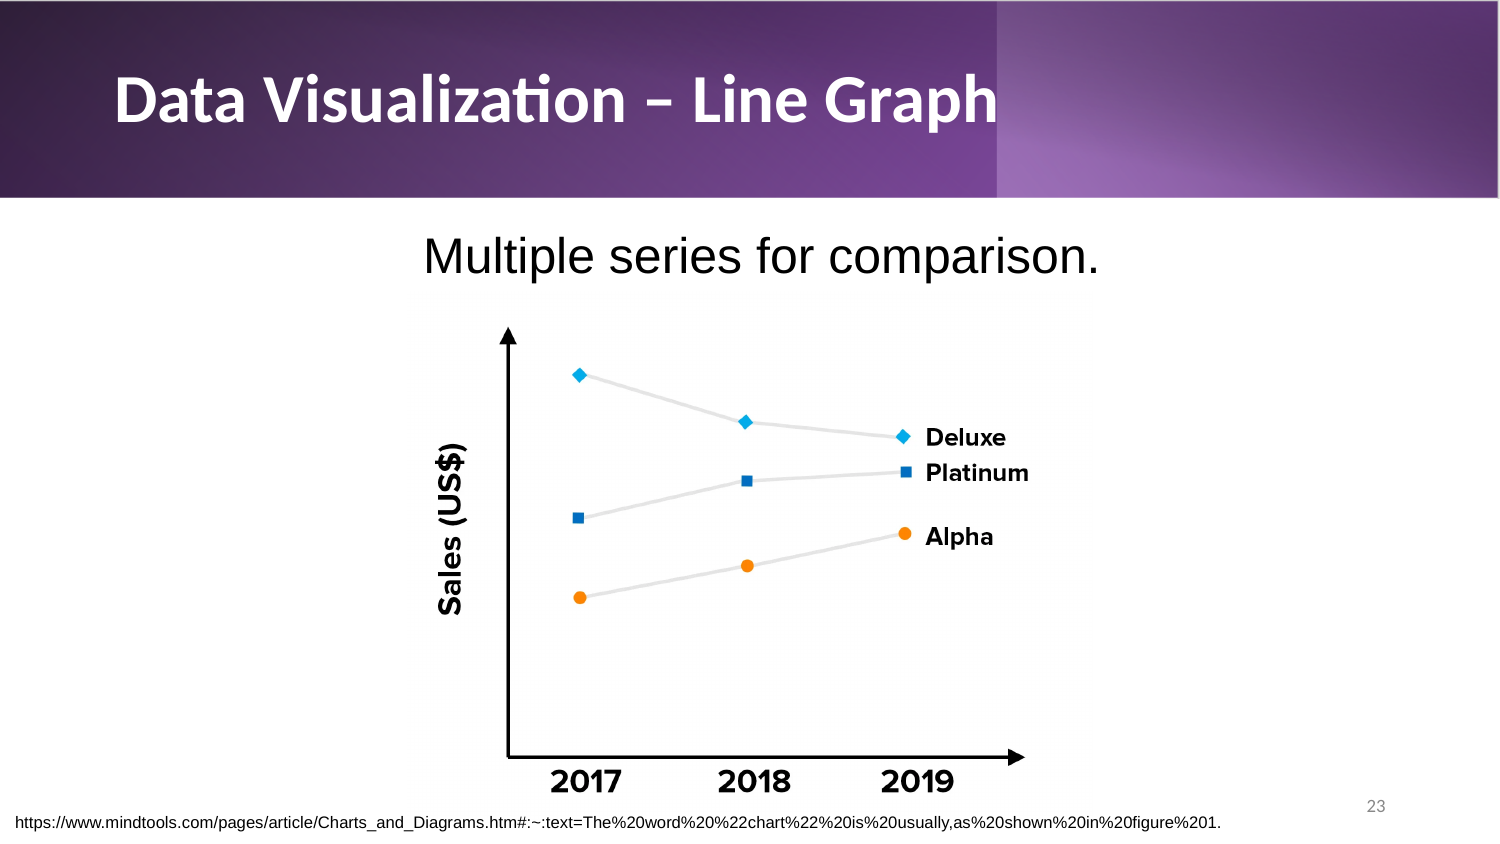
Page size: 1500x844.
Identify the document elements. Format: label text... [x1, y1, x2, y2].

text_box https://www.mindtools.com/pages/article/Charts_and_Diagrams.htm#:~:text=The%20word%20%22chart%22%20is%20usually,as%20shown%20in%20figure%201. [0, 804, 1270, 840]
picture [0, 0, 1500, 199]
slide_number 23 [1098, 782, 1397, 827]
picture [407, 291, 1093, 824]
text_box Multiple series for comparison. [237, 215, 1302, 291]
